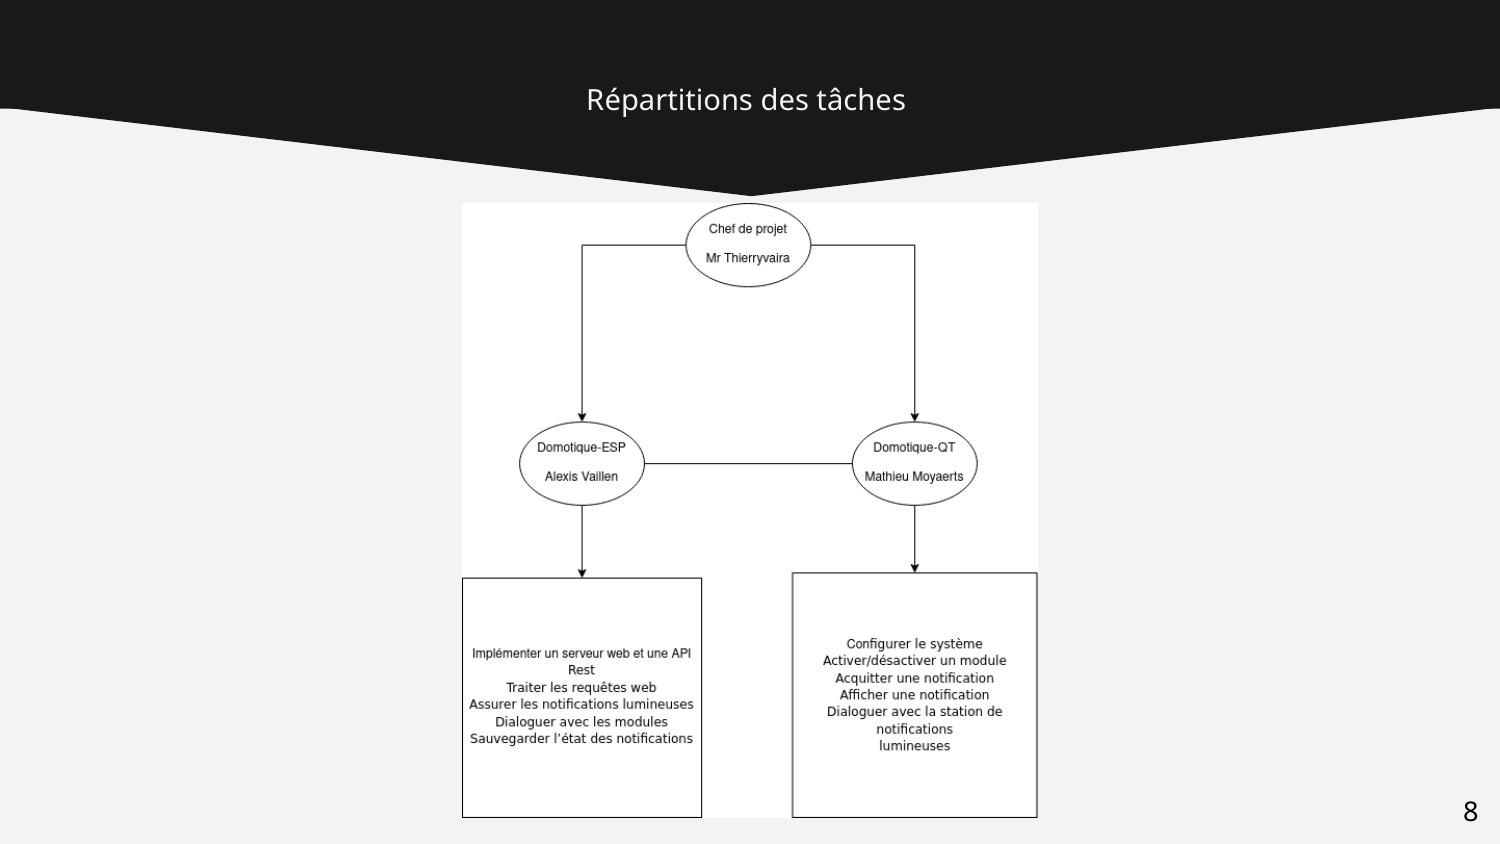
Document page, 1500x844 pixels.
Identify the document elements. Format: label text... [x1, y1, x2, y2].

picture [461, 203, 1039, 818]
slide_number ‹#› [1403, 779, 1494, 844]
title Répartitions des tâches [505, 66, 995, 180]
